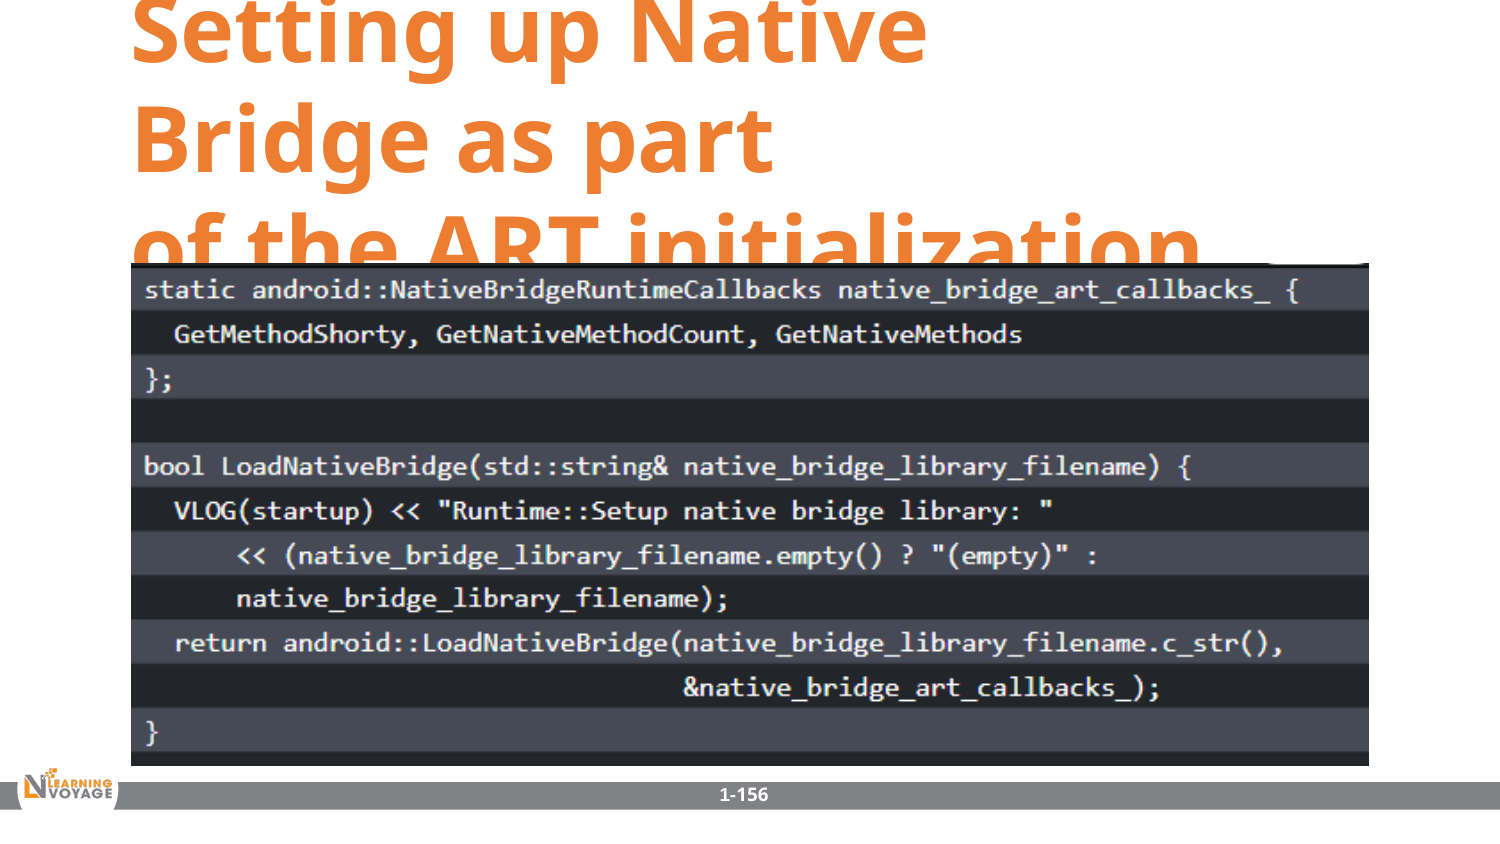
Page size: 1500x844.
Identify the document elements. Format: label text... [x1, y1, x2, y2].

slide_number 1-156 [692, 770, 784, 821]
text_box Setting up Native Bridge as part of the ART initialization [114, 77, 1270, 194]
picture [0, 263, 1369, 844]
